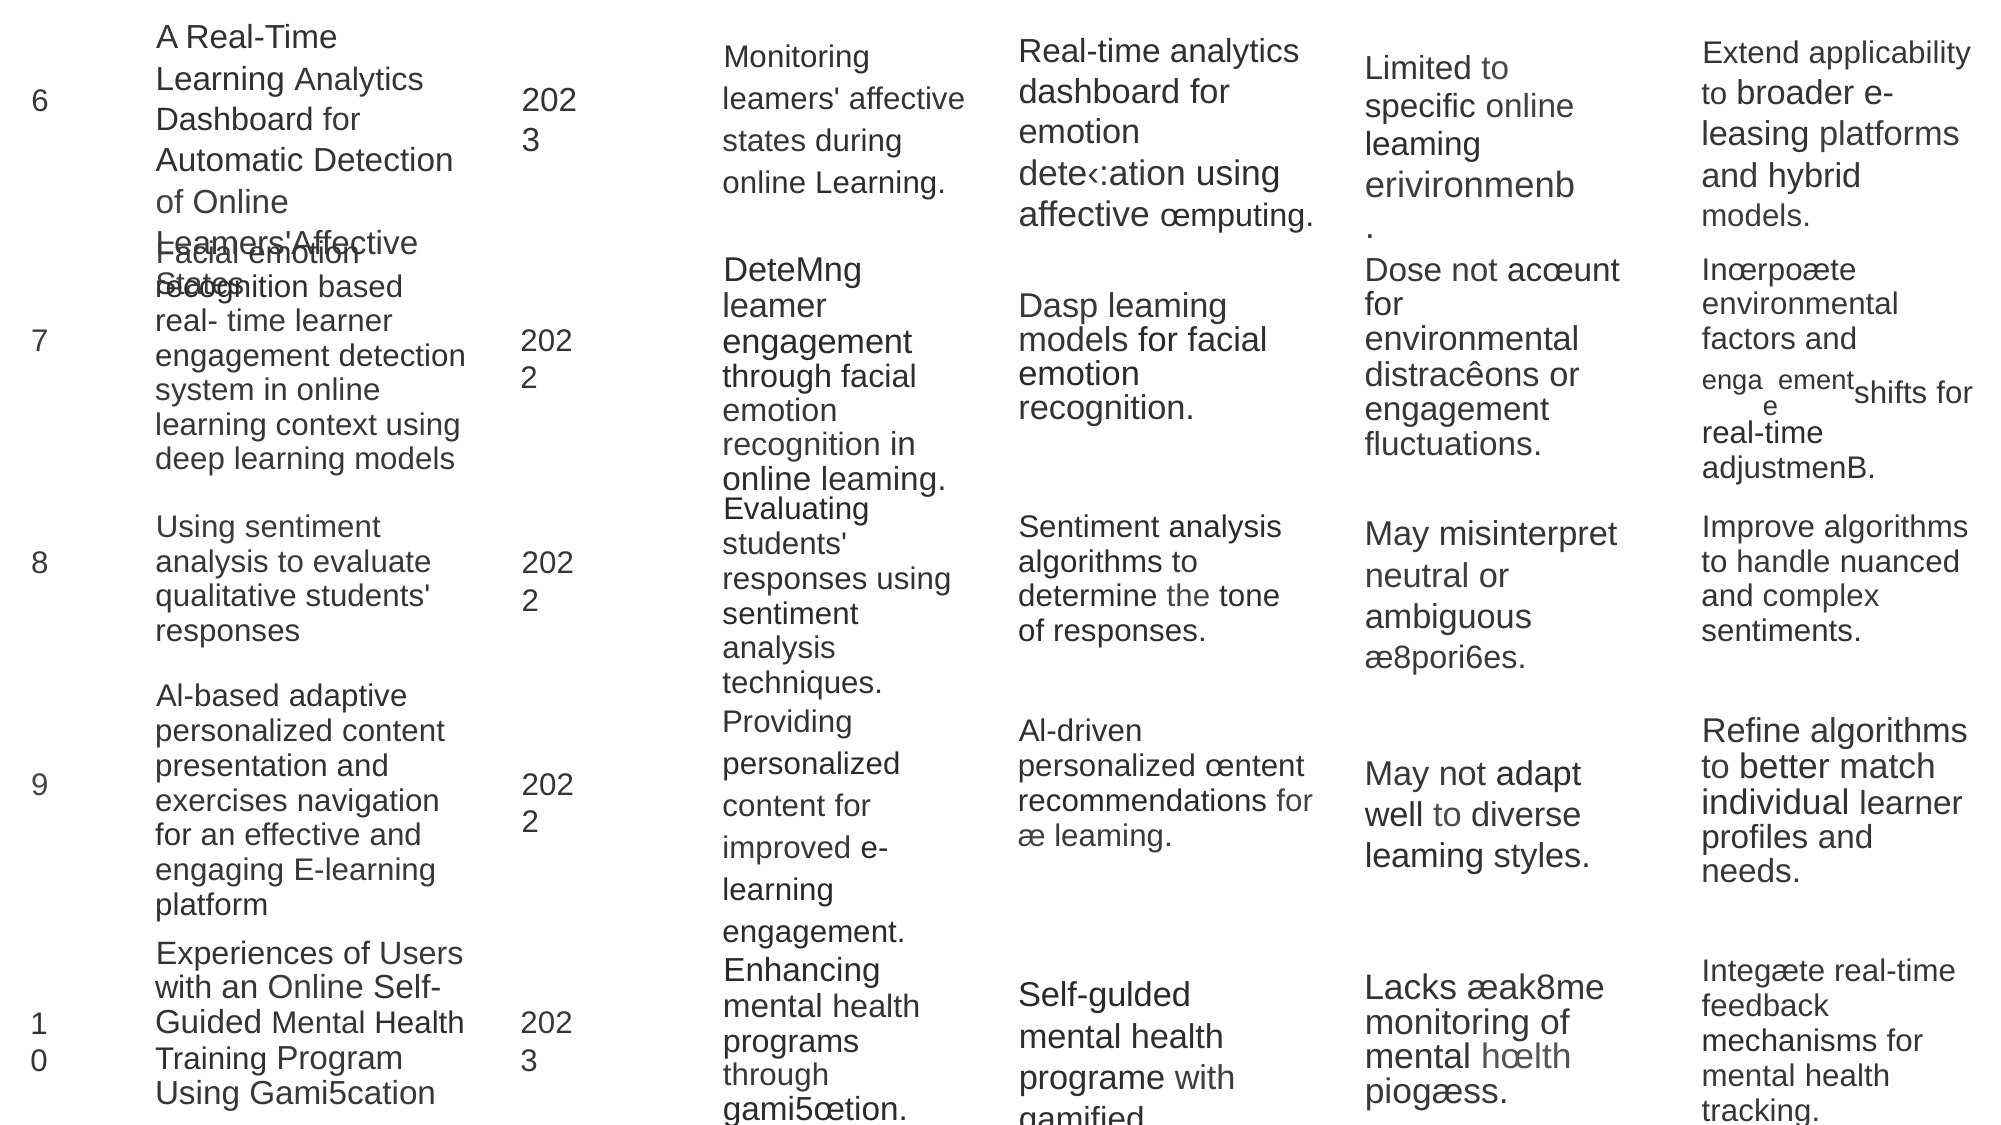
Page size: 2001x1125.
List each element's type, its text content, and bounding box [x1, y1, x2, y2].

text_box Experiences of Users with an Online Self-Guided Mental Health Training Program Using Gami5cation [152, 930, 478, 1112]
text_box 6 [29, 78, 49, 118]
text_box 2023 [519, 76, 584, 159]
text_box 2022 [518, 318, 584, 395]
text_box Lacks æak8me monitoring of mental hœlth piogæss. [1362, 962, 1617, 1111]
text_box Al-based adaptive personalized content presentation and exercises navigation for an effective and engaging E-learning platform [153, 674, 473, 923]
text_box 2022 [519, 540, 585, 618]
text_box Extend applicability to broader e-leasing platforms and hybrid models. [1699, 26, 1973, 233]
text_box Sentiment analysis algorithms to determine the tone of responses. [1016, 505, 1308, 649]
text_box Providing personalized content for improved e-learning engagement. [720, 691, 978, 949]
text_box Facial emotion recognition based real- time learner engagement detection system in online learning context using deep learning models [153, 230, 475, 477]
text_box Monitoring leamers' affective states during online Learning. [720, 26, 967, 200]
text_box May not adapt well to diverse leaming styles. [1362, 742, 1648, 875]
text_box 2022 [519, 762, 585, 839]
text_box 2023 [518, 1000, 584, 1078]
text_box Dasp leaming models for facial emotion recognition. [1016, 281, 1290, 427]
text_box DeteMng leamer engagement through facial emotion recognition in online leaming. [720, 246, 966, 487]
text_box Al-driven personalized œntent recommendations for æ leaming. [1015, 709, 1315, 854]
text_box Limited to specific online leaming erivironmenb. [1362, 41, 1587, 246]
text_box Evaluating students' responses using sentiment analysis techniques. [720, 487, 972, 691]
text_box Improve algorithms to handle nuanced and complex sentiments. [1699, 505, 1971, 649]
text_box Self-gulded mental health programe with gamified elements. [1016, 963, 1279, 1125]
text_box 10 [28, 1000, 65, 1078]
text_box 9 [29, 762, 49, 802]
text_box Inœrpoæte environmental factors and engaeementshifts for real-time adjustmenB. [1695, 247, 1988, 486]
text_box Using sentiment analysis to evaluate qualitative students' responses [153, 505, 463, 649]
text_box Refine algorithms to better match individual learner profiles and needs. [1699, 706, 1979, 890]
text_box A Real-Time Learning Analytics Dashboard for Automatic Detection of Online Leamers'Affective States [153, 6, 472, 230]
text_box 8 [29, 540, 49, 581]
text_box Enhancing mental health programs through gami5œtion. [720, 947, 946, 1125]
text_box 7 [29, 318, 49, 358]
text_box Dose not acœunt for environmental distracêons or engagement fluctuations. [1362, 246, 1624, 462]
title Real-time analytics dashboard for emotion dete‹:ation using affective œmputing. [1016, 24, 1316, 235]
text_box Integæte real-time feedback mechanisms for mental health tracking. [1699, 949, 1976, 1125]
text_box May misinterpret neutral or ambiguous æ8pori6es. [1362, 502, 1624, 675]
